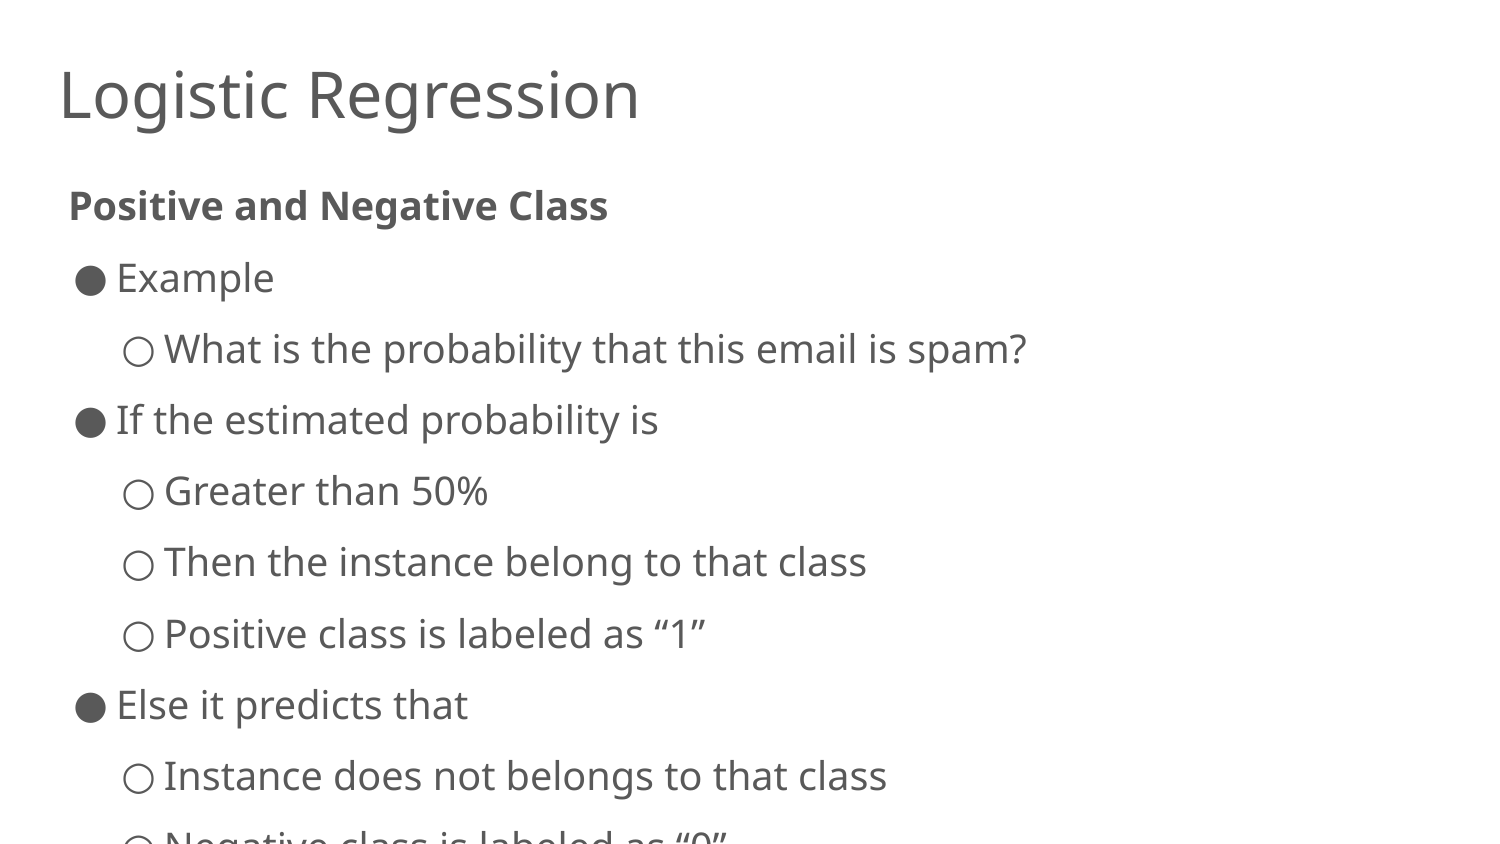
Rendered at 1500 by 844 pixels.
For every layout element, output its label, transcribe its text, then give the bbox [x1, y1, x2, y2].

text_box Positive and Negative Class Example What is the probability that this email is spam? If the estimated probability is Greater than 50% Then the instance belong to that class Positive class is labeled as “1” Else it predicts that Instance does not belongs to that class Negative class is labeled as “0” [58, 147, 1442, 789]
text_box Logistic Regression [58, 36, 1442, 138]
